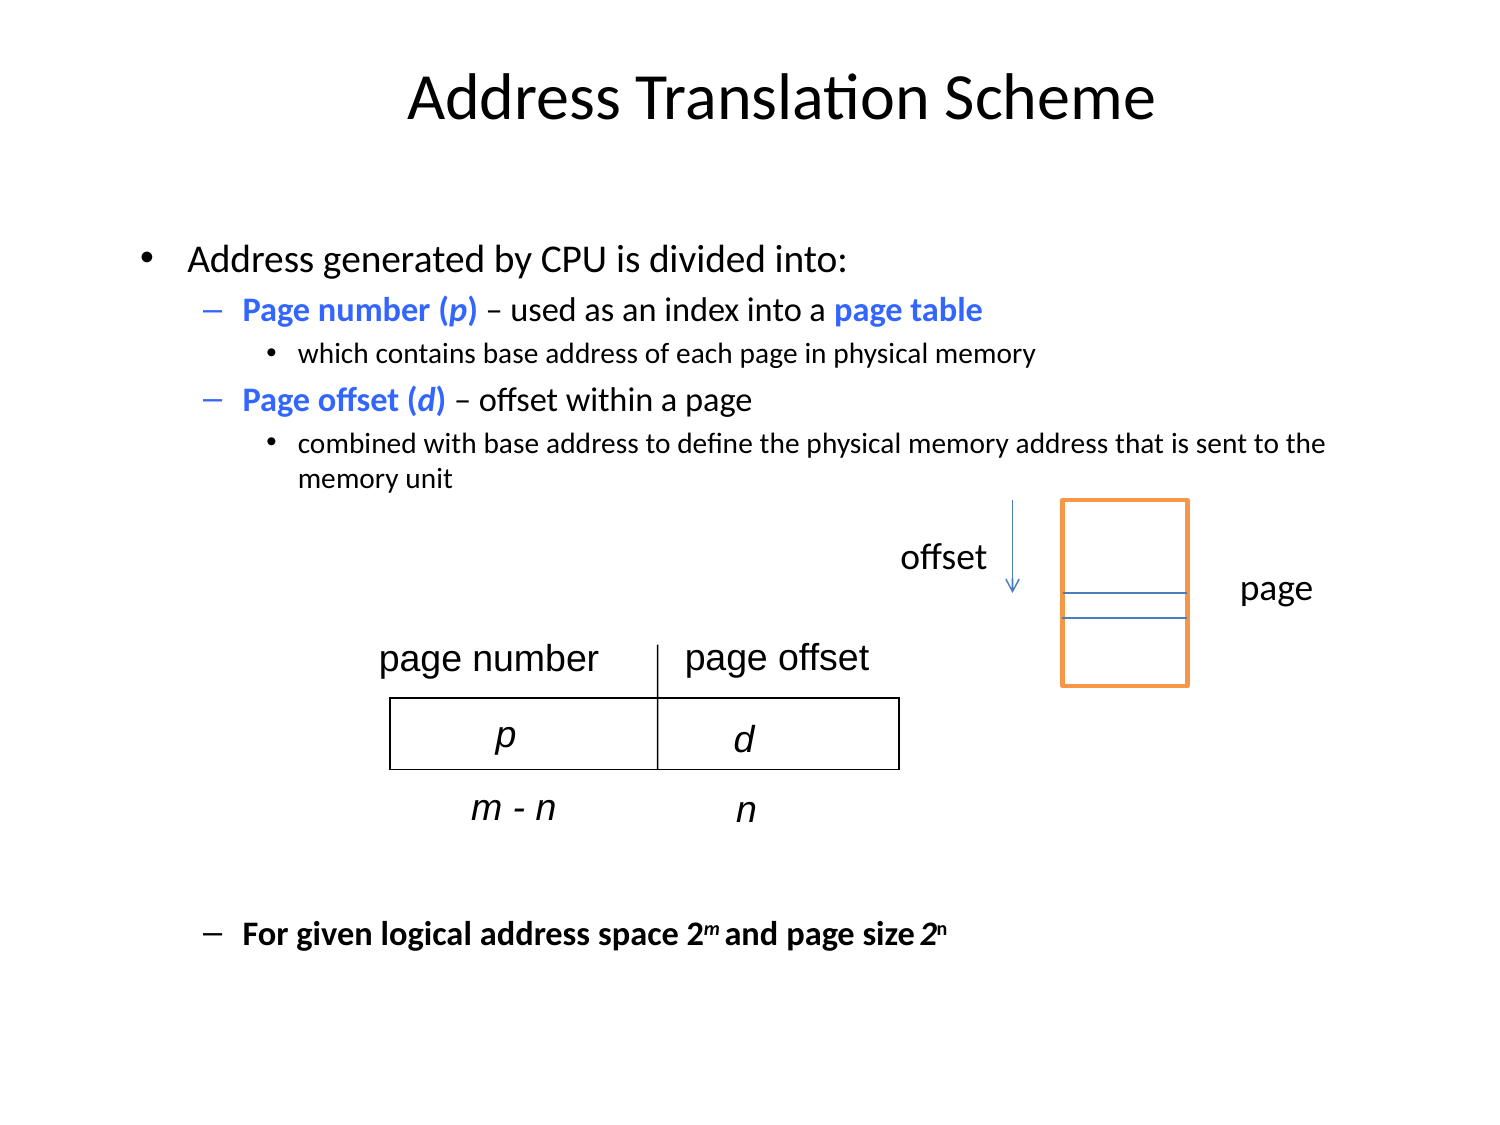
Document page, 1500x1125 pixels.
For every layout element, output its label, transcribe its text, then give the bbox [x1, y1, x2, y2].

text_box page number [363, 626, 615, 687]
text_box p [480, 702, 532, 763]
text_box page offset [669, 625, 885, 686]
text_box page [1224, 555, 1425, 615]
title Address Translation Scheme [138, 45, 1425, 141]
list Address generated by CPU is divided into: Page number (p) – used as an index into a page table which contains base address of each page in physical memory Page offset (d) – offset within a page combined with base address to define the physical memory address that is sent to the memory unit For given logical address space 2m and page size 2n [125, 226, 1394, 962]
text_box offset [885, 524, 1008, 585]
text_box d [718, 707, 770, 767]
text_box [389, 697, 657, 770]
text_box m - n [448, 775, 579, 836]
text_box n [710, 777, 783, 838]
text_box [658, 697, 900, 770]
text_box [1060, 498, 1190, 688]
